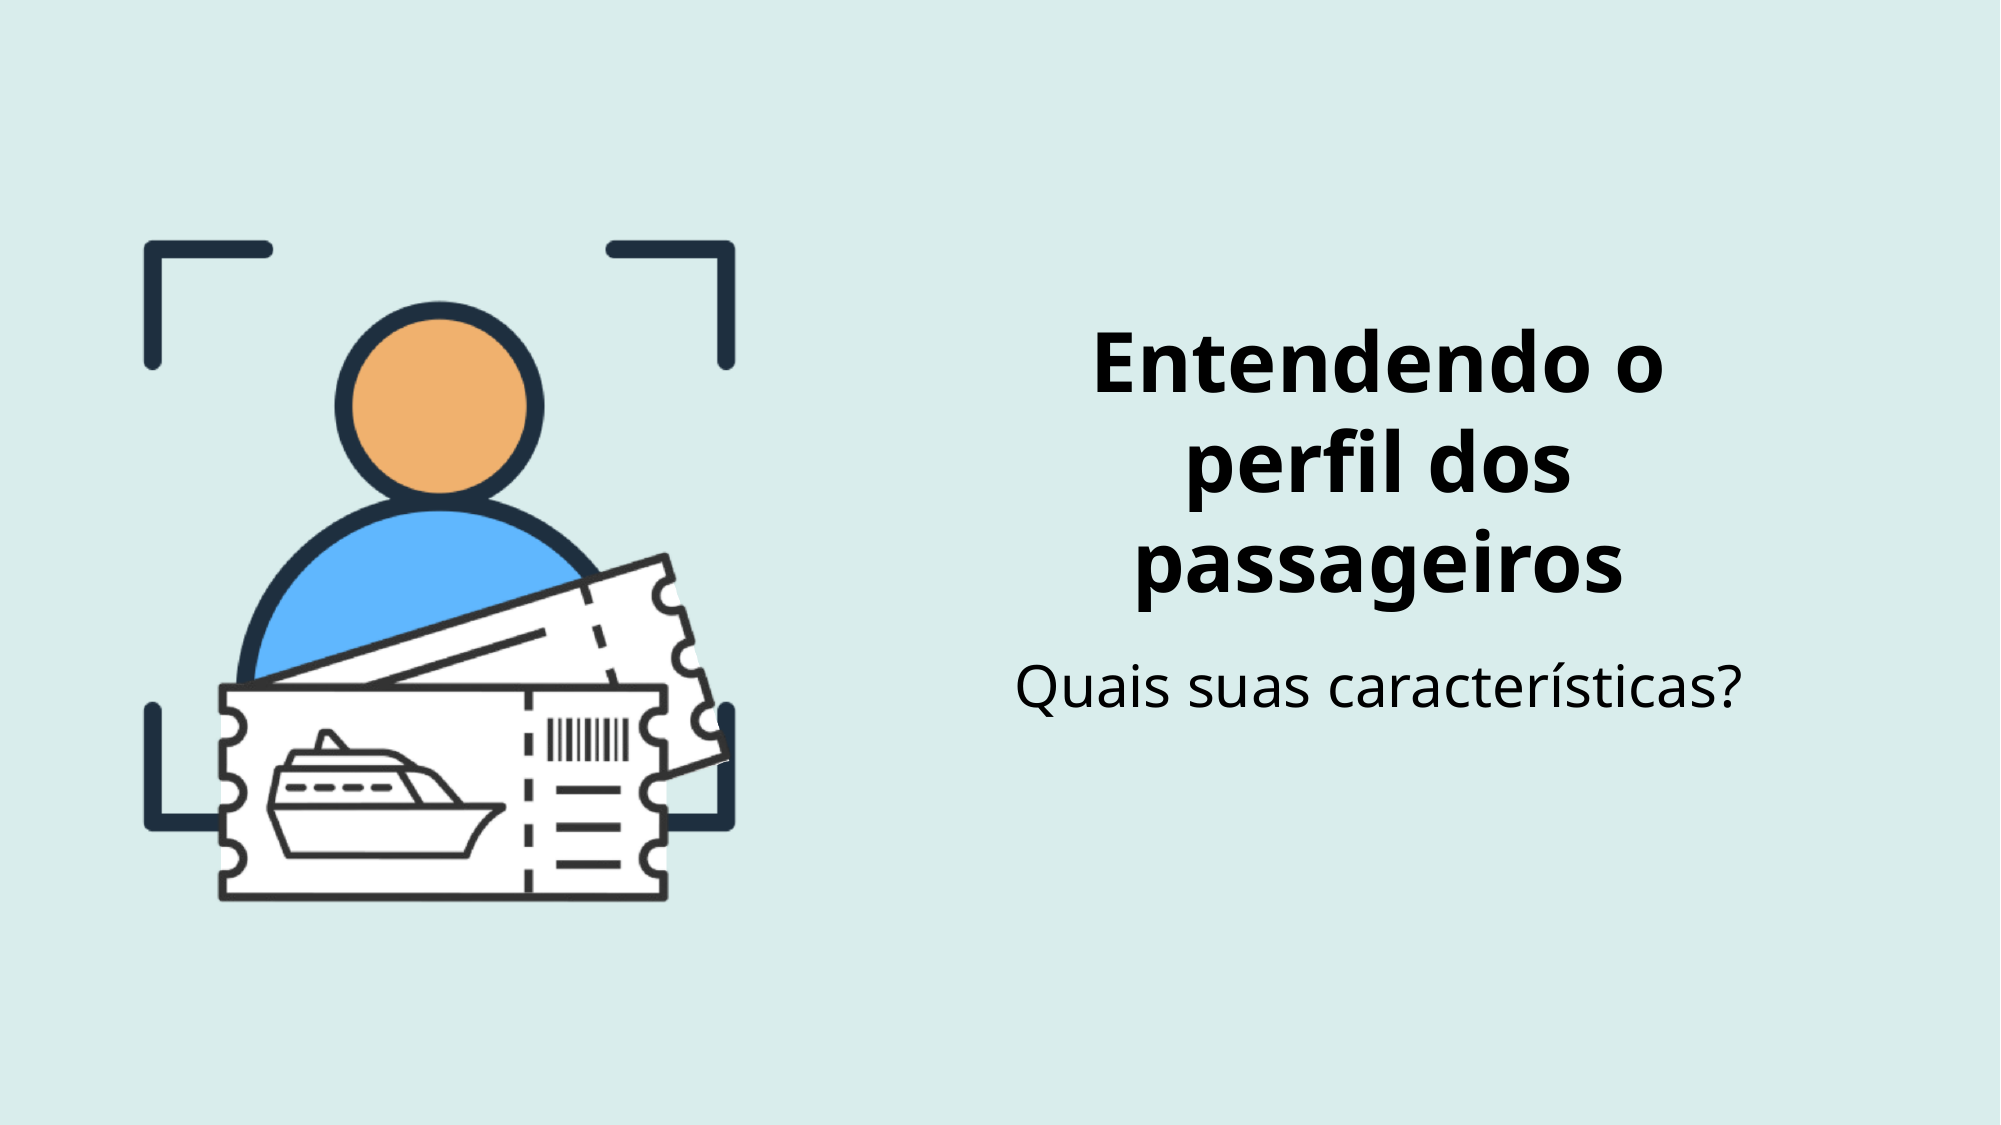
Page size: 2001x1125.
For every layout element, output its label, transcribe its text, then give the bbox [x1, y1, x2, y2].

title Entendendo o perfil dos passageiros [999, 72, 1758, 617]
picture [0, 0, 921, 1125]
list Quais suas características? [921, 661, 1837, 1023]
